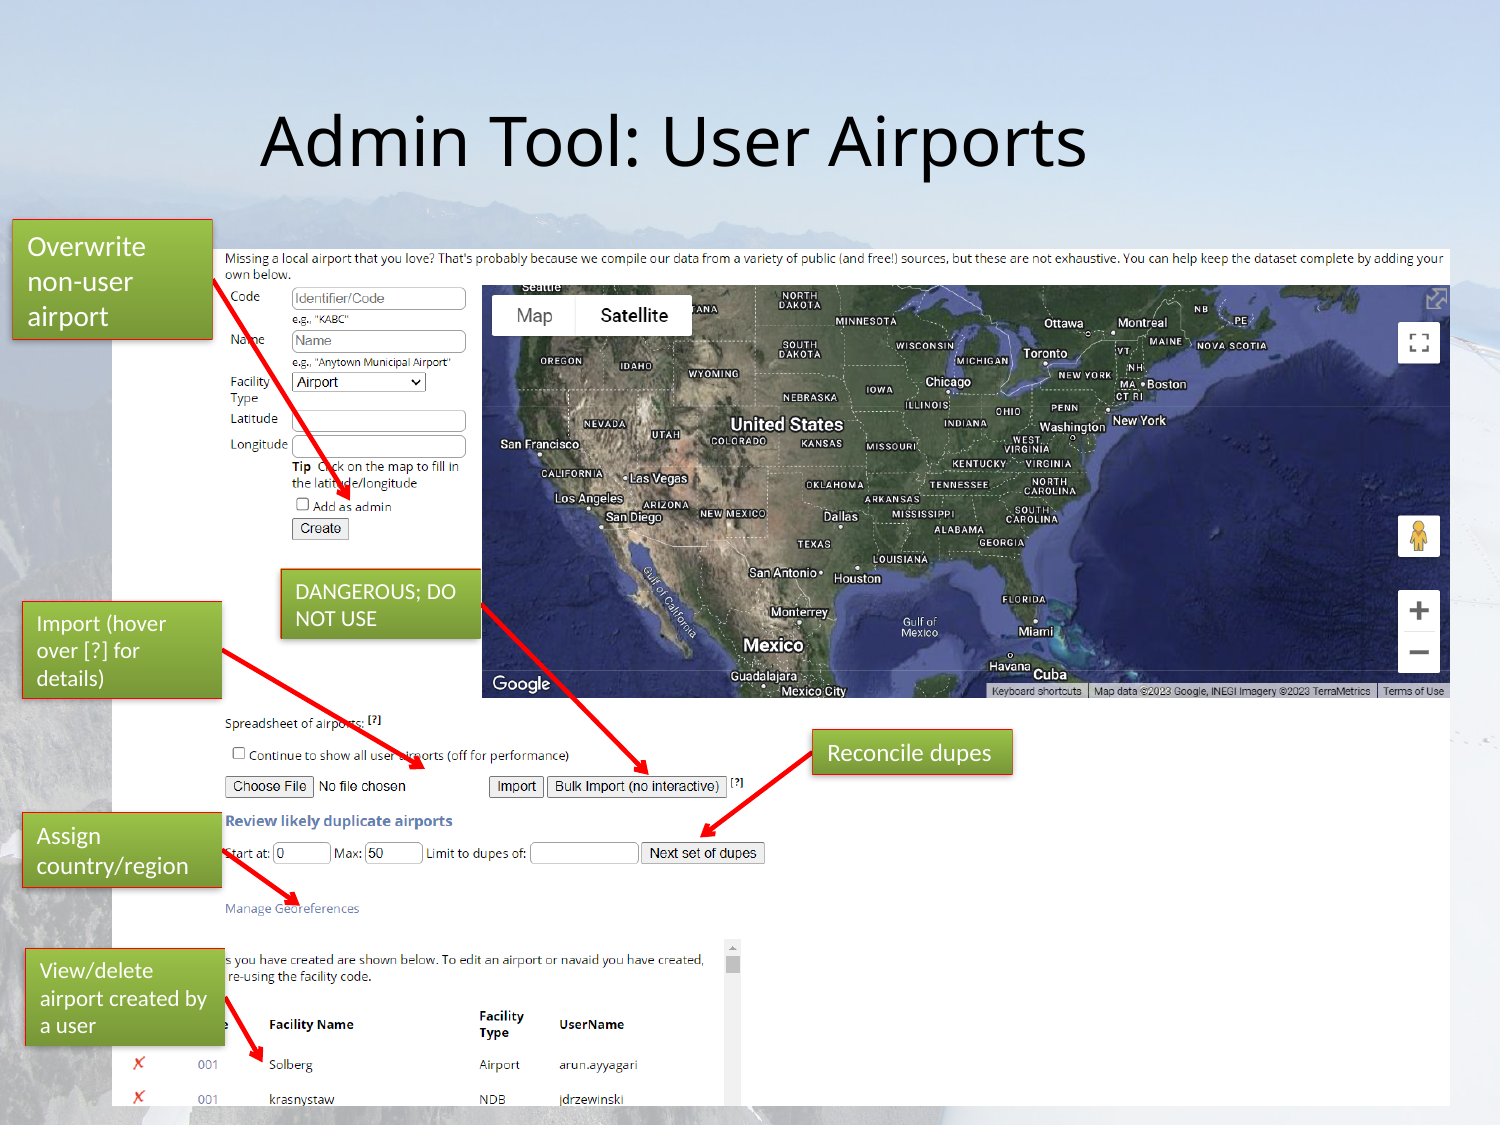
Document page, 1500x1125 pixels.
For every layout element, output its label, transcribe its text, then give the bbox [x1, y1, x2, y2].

text_box Overwrite non-user airport [12, 219, 213, 340]
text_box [221, 850, 301, 906]
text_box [221, 650, 426, 770]
text_box Import (hover over [?] for details) [21, 601, 107, 699]
text_box View/delete airport created by a user [24, 948, 107, 1046]
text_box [212, 279, 351, 501]
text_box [480, 603, 649, 776]
text_box Assign country/region [21, 812, 107, 888]
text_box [699, 751, 813, 838]
title Admin Tool: User Airports [0, 45, 1350, 233]
picture [112, 249, 1451, 1106]
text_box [224, 997, 263, 1063]
